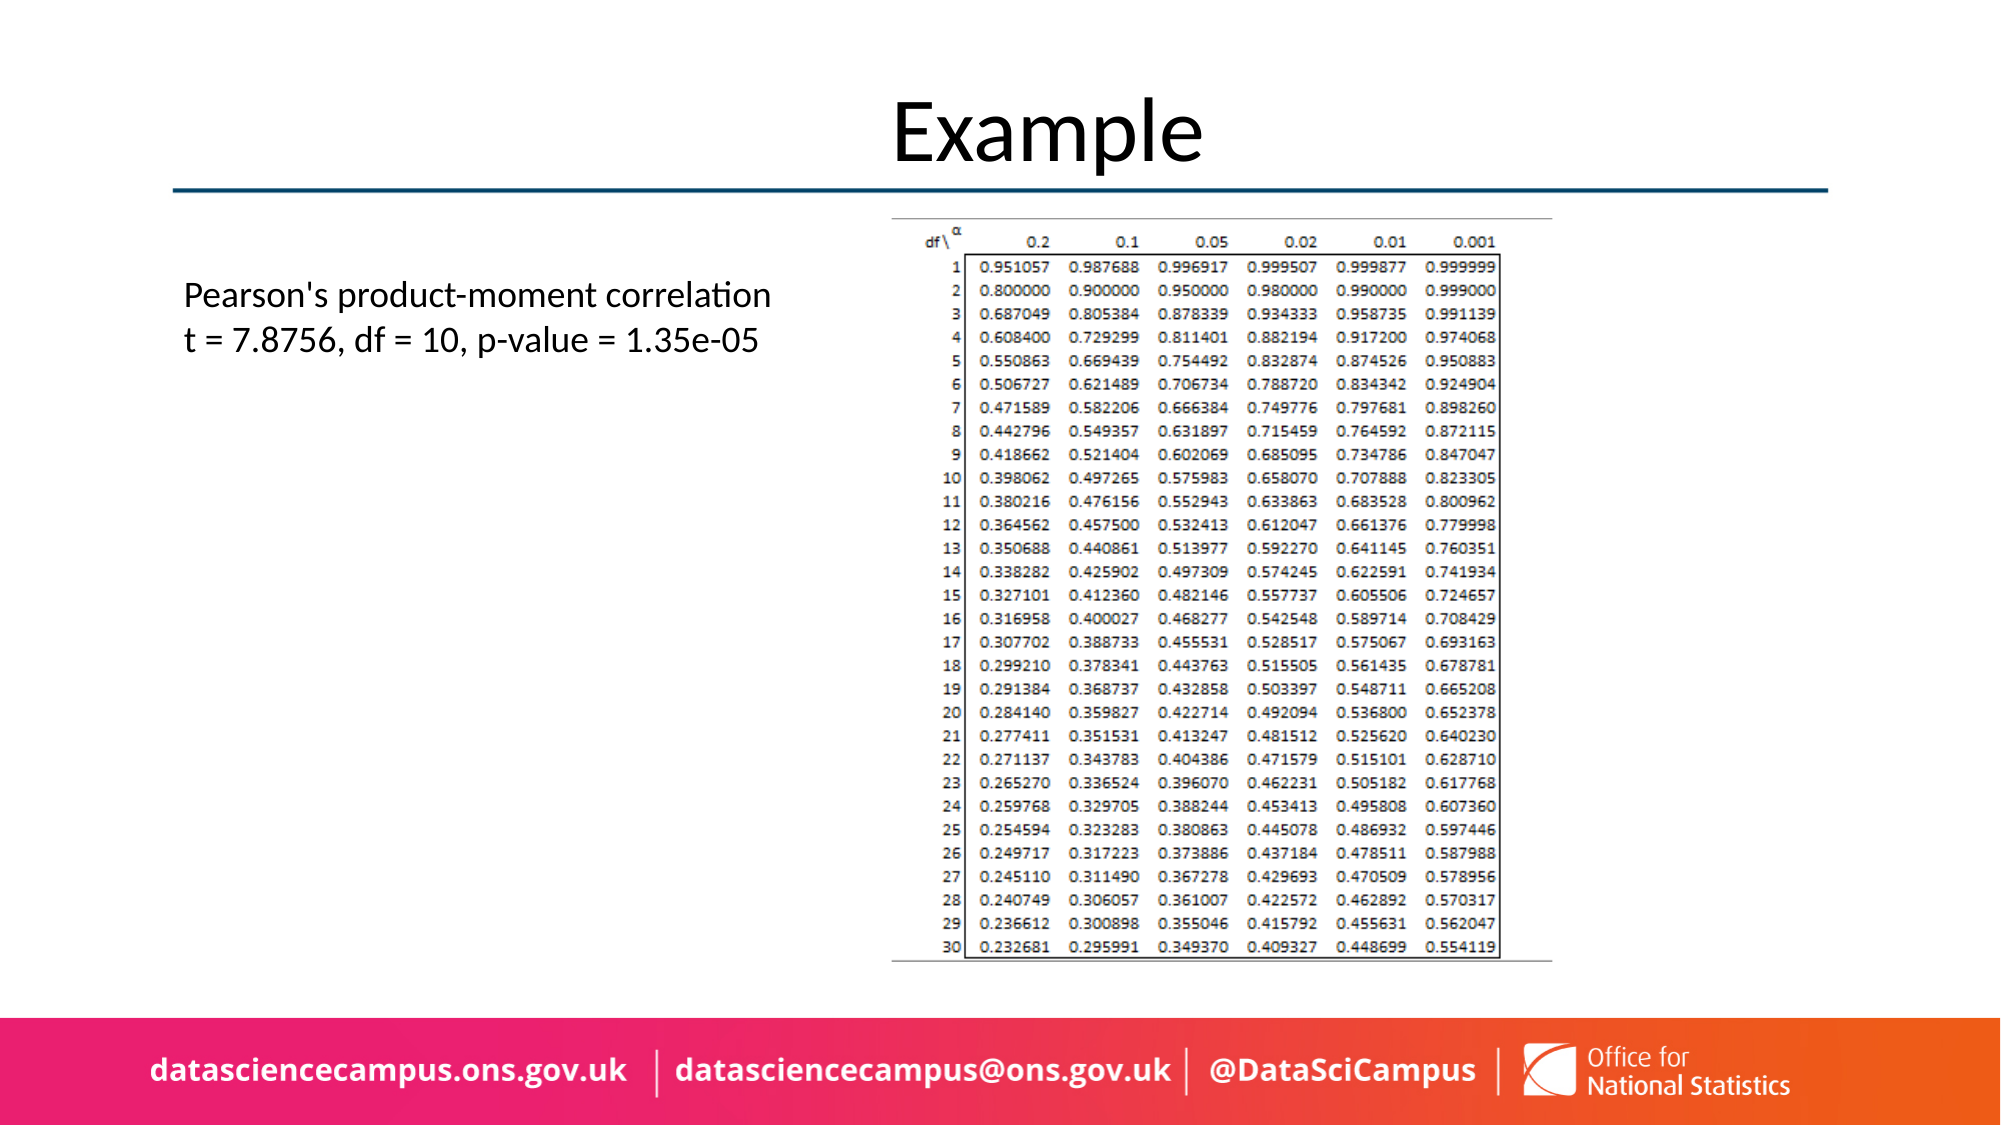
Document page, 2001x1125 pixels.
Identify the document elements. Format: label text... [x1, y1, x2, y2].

text_box Pearson's product-moment correlation t = 7.8756, df = 10, p-value = 1.35e-05 [169, 262, 886, 368]
picture [0, 0, 2001, 1125]
title Example [16, 30, 2000, 219]
